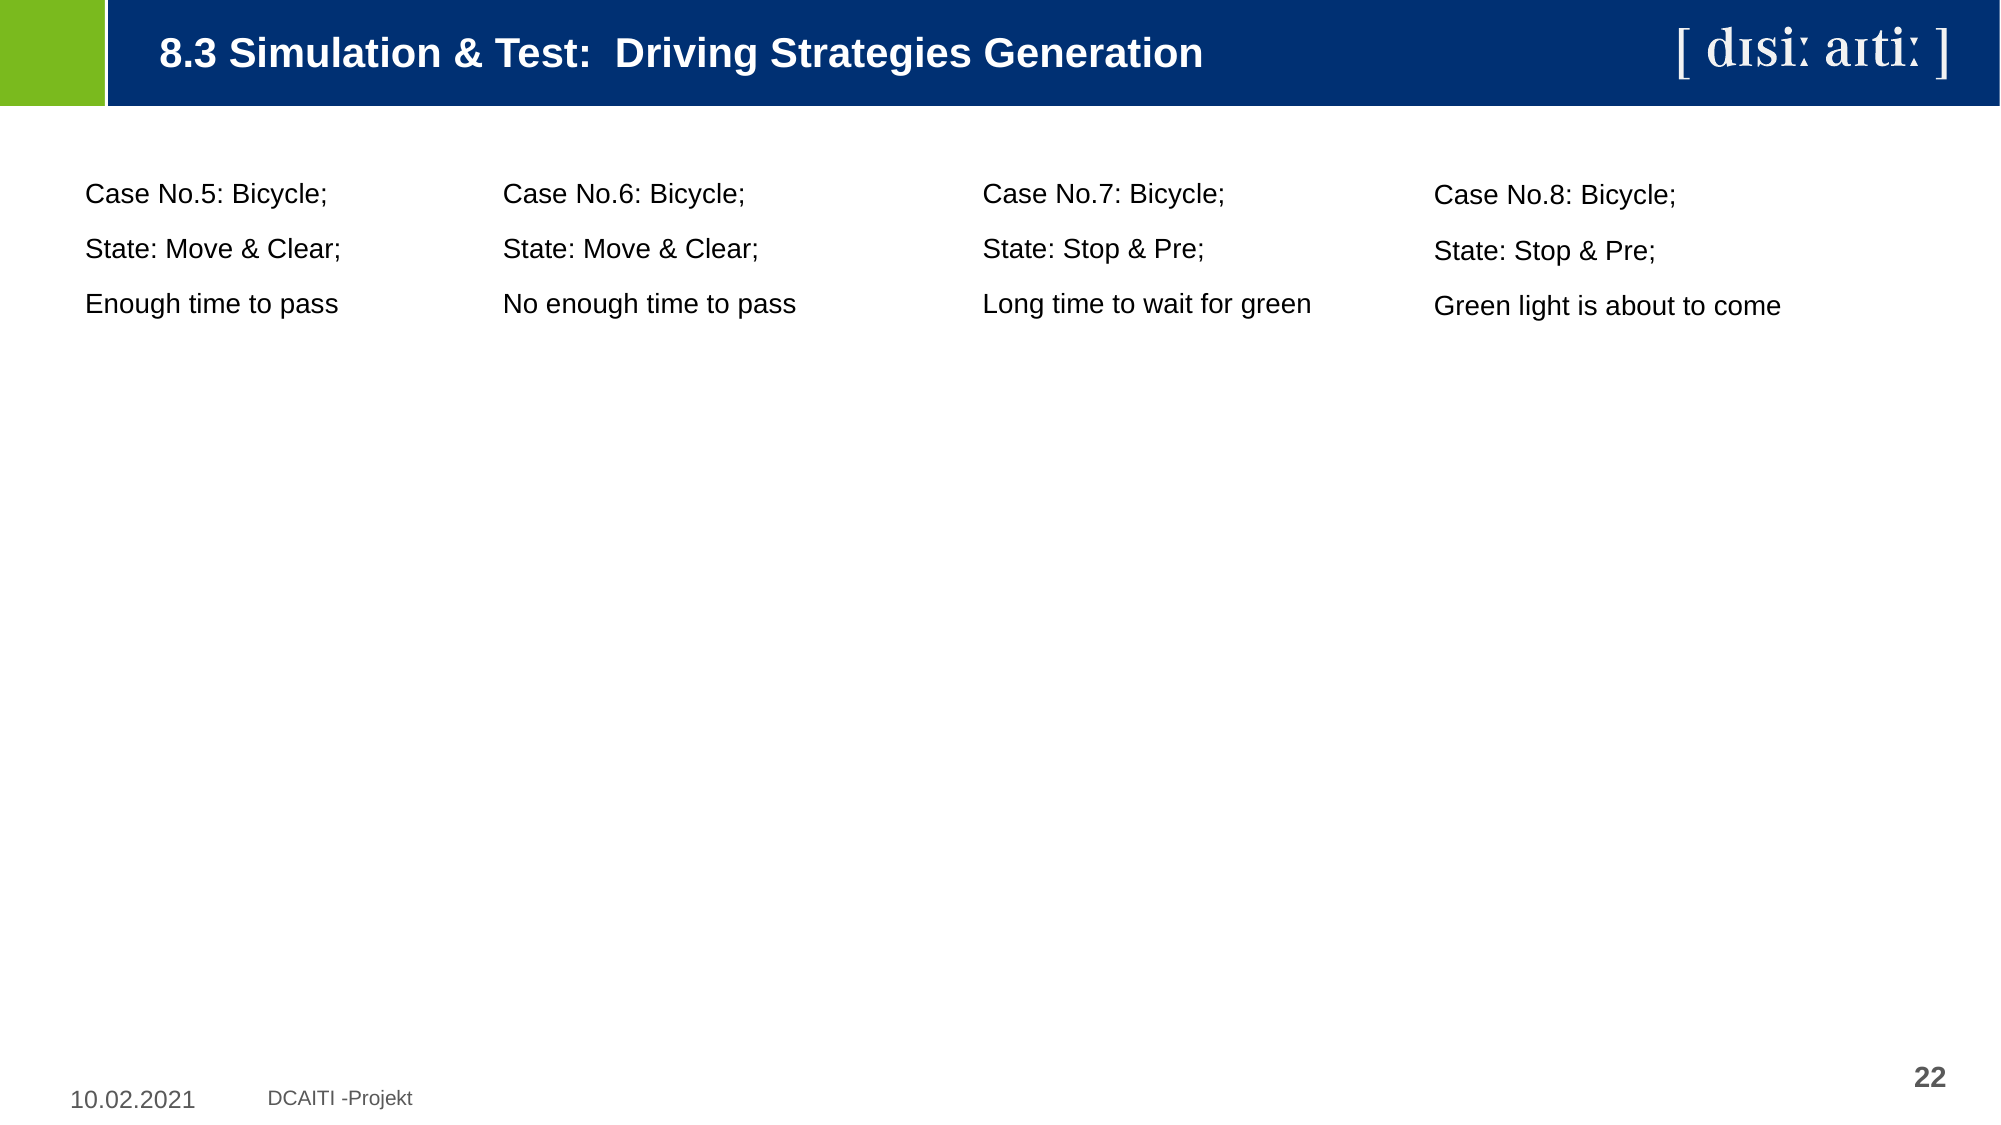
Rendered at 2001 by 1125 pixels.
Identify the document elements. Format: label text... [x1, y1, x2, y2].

text_box 8.3 Simulation & Test: Driving Strategies Generation [106, 0, 1628, 107]
text_box Case No.6: Bicycle; State: Move & Clear; No enough time to pass [470, 159, 949, 320]
text_box Case No.7: Bicycle; State: Stop & Pre; Long time to wait for green [949, 159, 1468, 320]
text_box DCAITI -Projekt [267, 1071, 1841, 1125]
text_box 10.02.2021 [52, 1071, 215, 1125]
text_box Case No.8: Bicycle; State: Stop & Pre; Green light is about to come [1401, 160, 1920, 322]
text_box <number> [1850, 1022, 1947, 1125]
text_box Case No.5: Bicycle; State: Move & Clear; Enough time to pass [52, 159, 470, 320]
